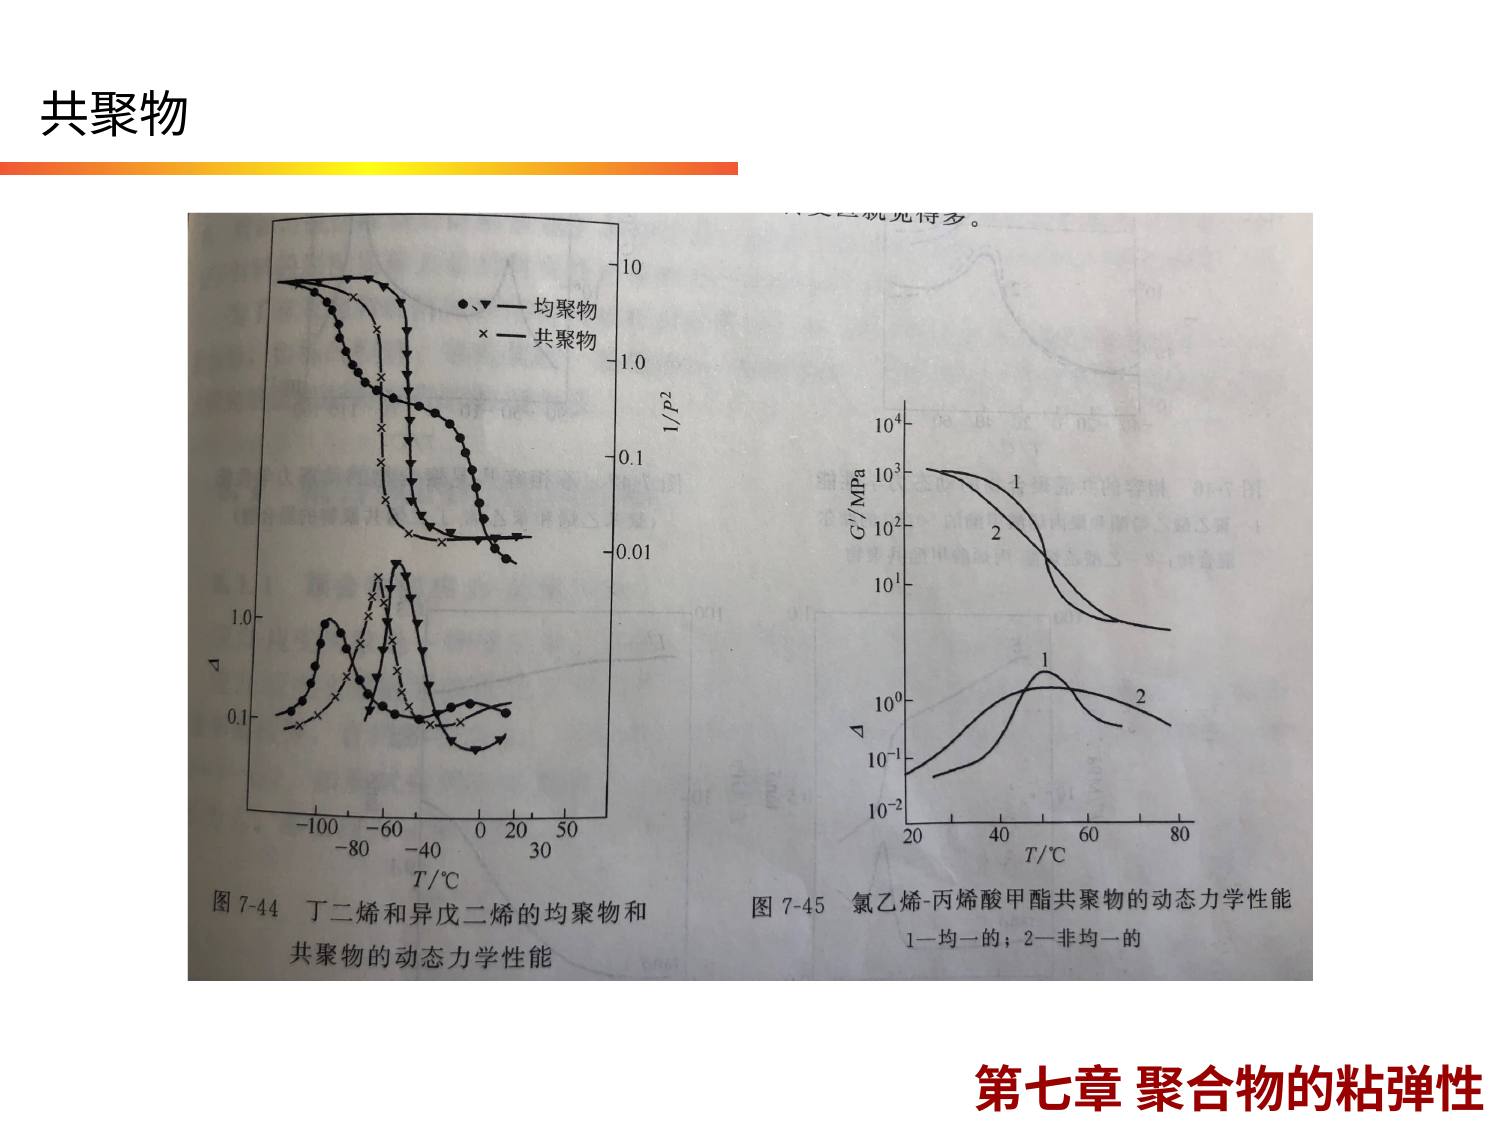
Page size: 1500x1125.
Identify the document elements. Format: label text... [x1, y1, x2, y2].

picture [189, 33, 1313, 1125]
text_box 共聚物 [25, 74, 366, 150]
